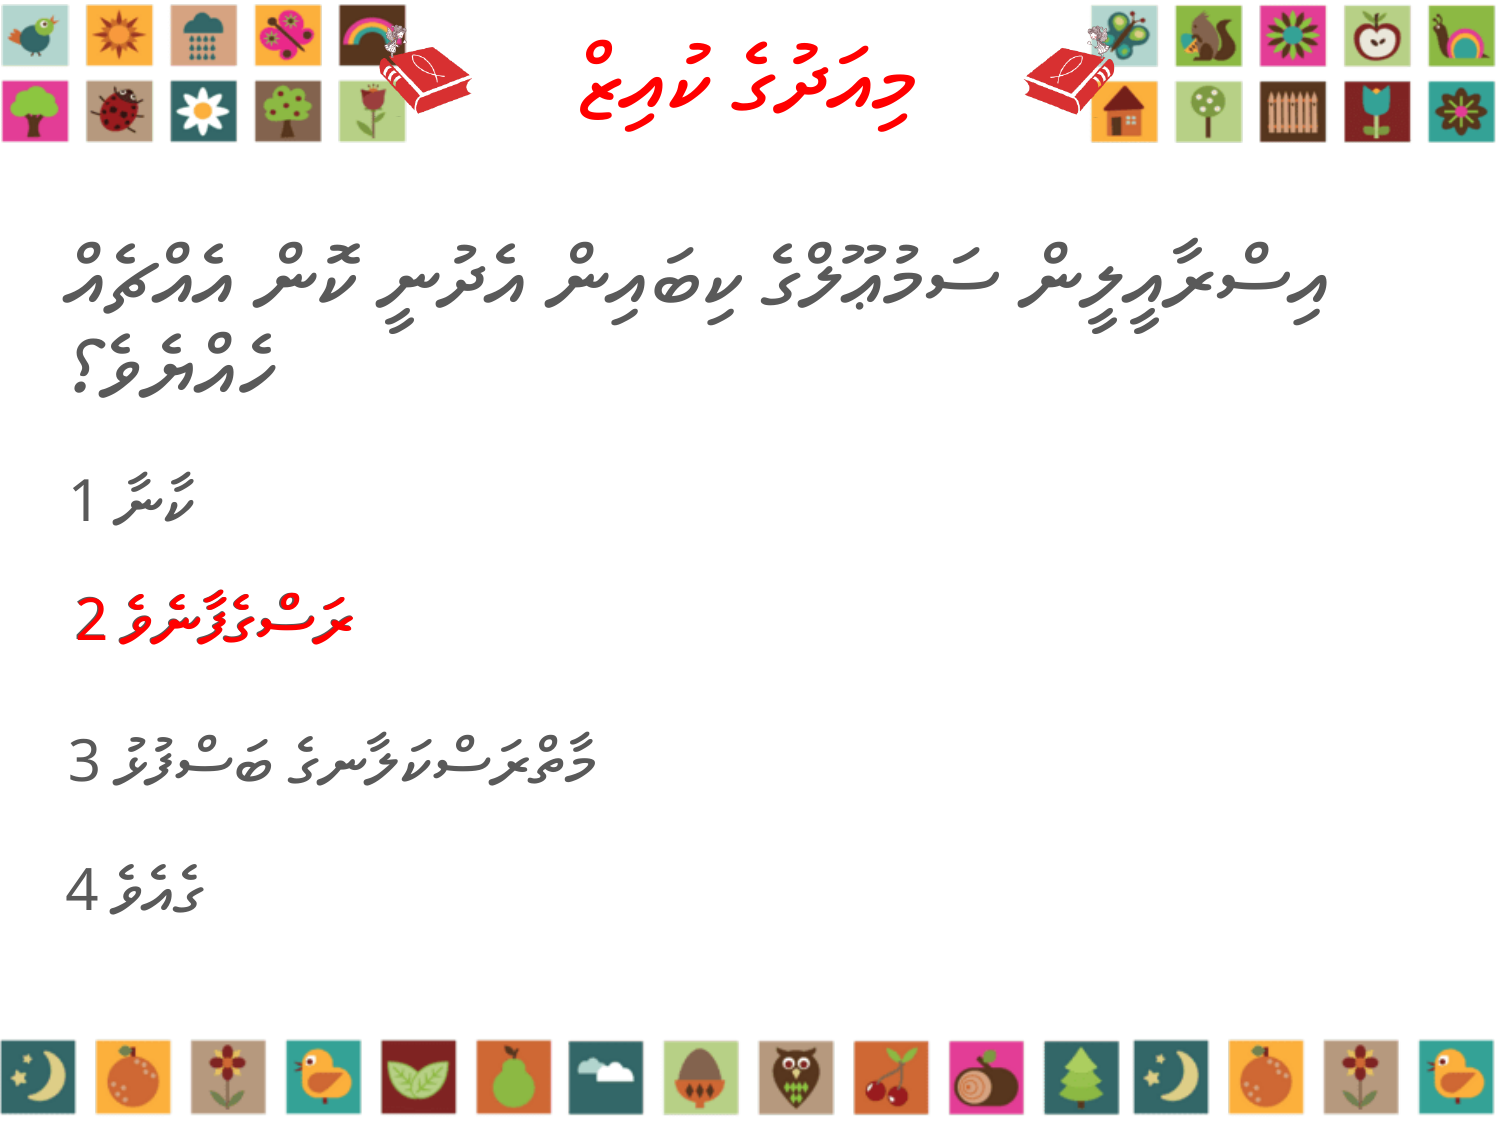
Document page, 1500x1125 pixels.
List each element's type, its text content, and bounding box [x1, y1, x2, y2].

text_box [0, 1028, 1500, 1118]
picture [992, 3, 1500, 150]
text_box 1 ކާނާ [53, 456, 1436, 541]
picture [0, 3, 504, 150]
text_box 4 ގެއެވެ [50, 844, 1480, 930]
text_box 3 މާތްރަސްކަލާނގެ ބަސްފުޅު [53, 716, 1483, 801]
text_box 2 ރަސްގެފާނެވެ [60, 574, 1490, 660]
text_box އިސްރާއީލީން ސަމުޢޫލްގެ ކިބައިން އެދުނީ ކޮން އެއްޗެއް ހެއްޔެވެ؟ [53, 219, 1436, 415]
text_box މިއަދުގެ ކުއިޒް [425, 16, 1078, 131]
